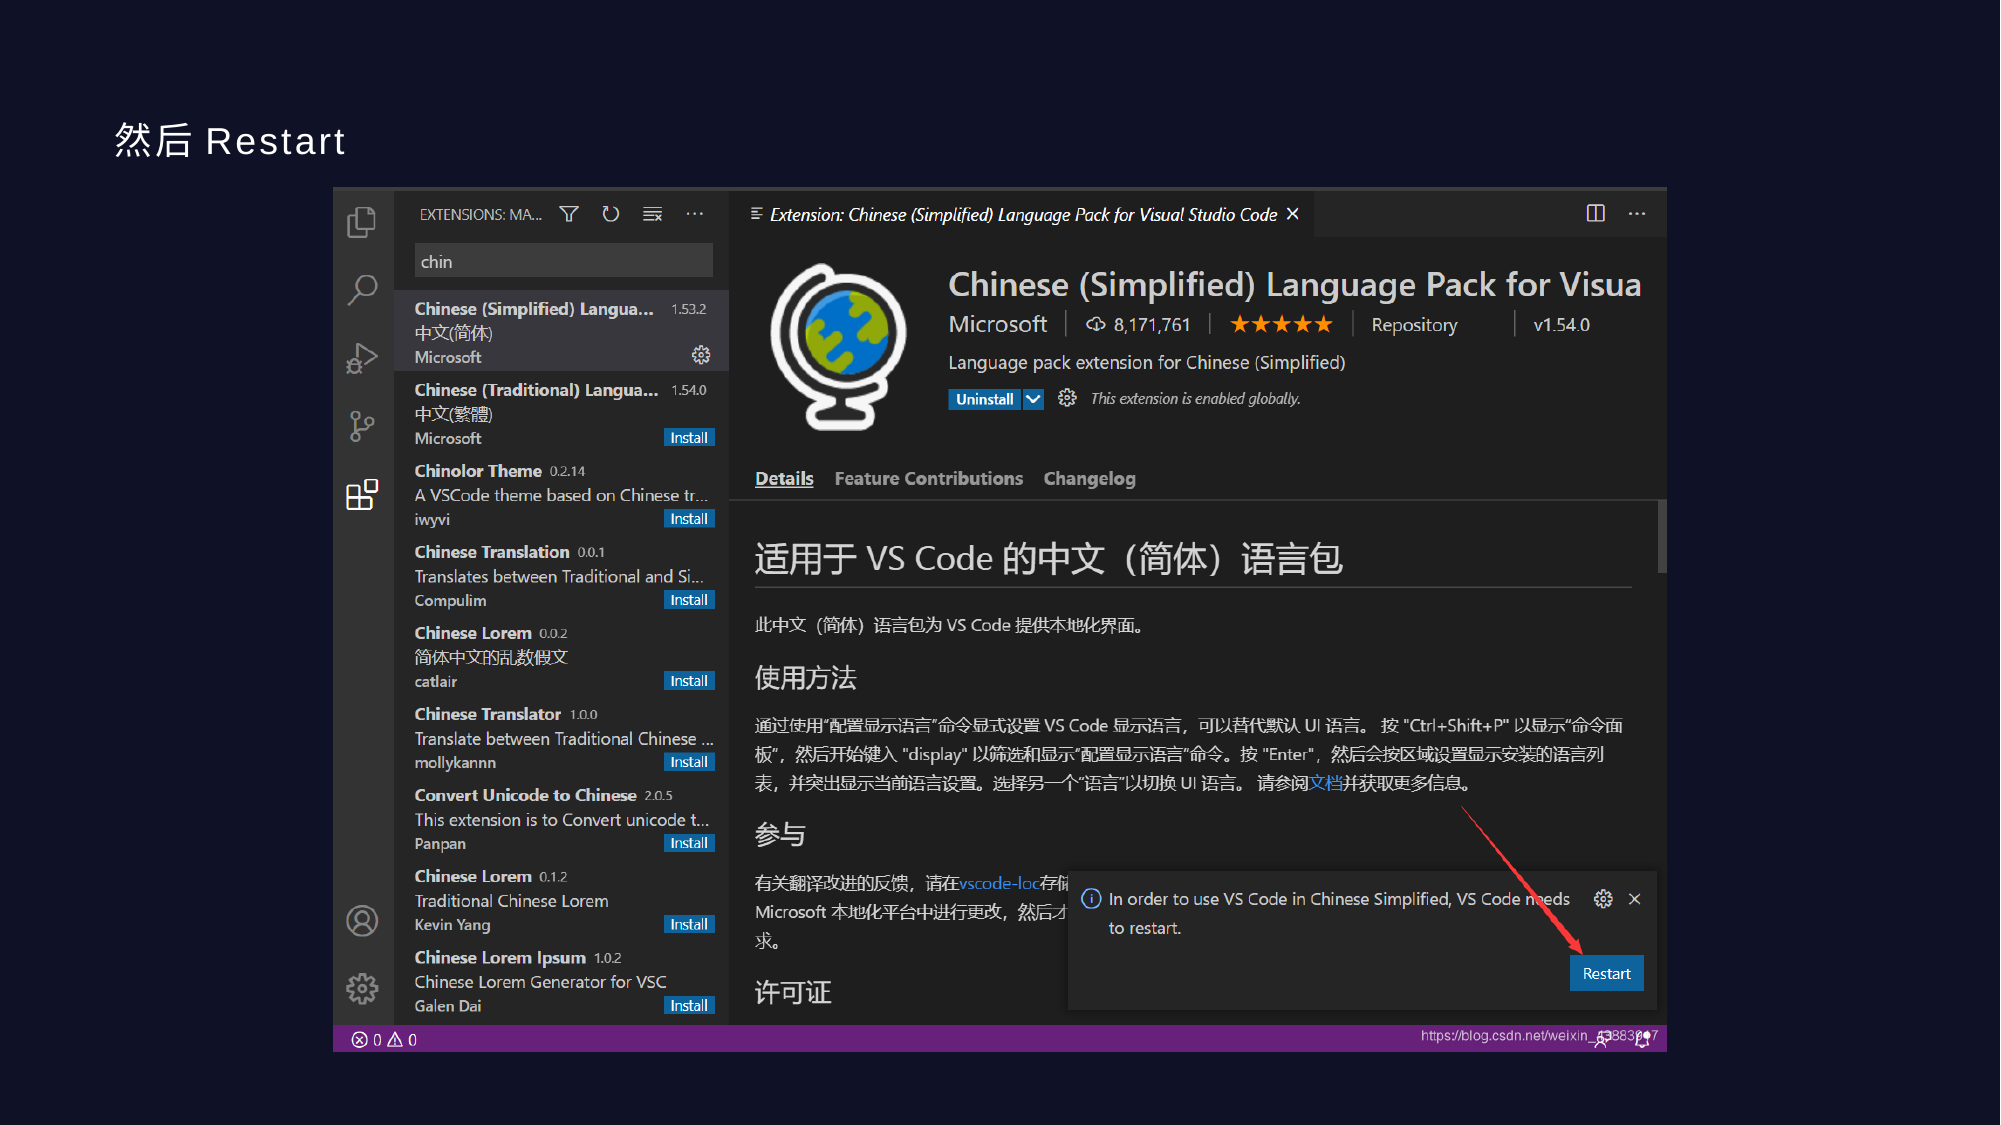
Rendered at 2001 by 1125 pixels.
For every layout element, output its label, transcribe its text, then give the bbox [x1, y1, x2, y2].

list 然后Restart [100, 95, 1900, 877]
picture [333, 187, 1667, 1052]
